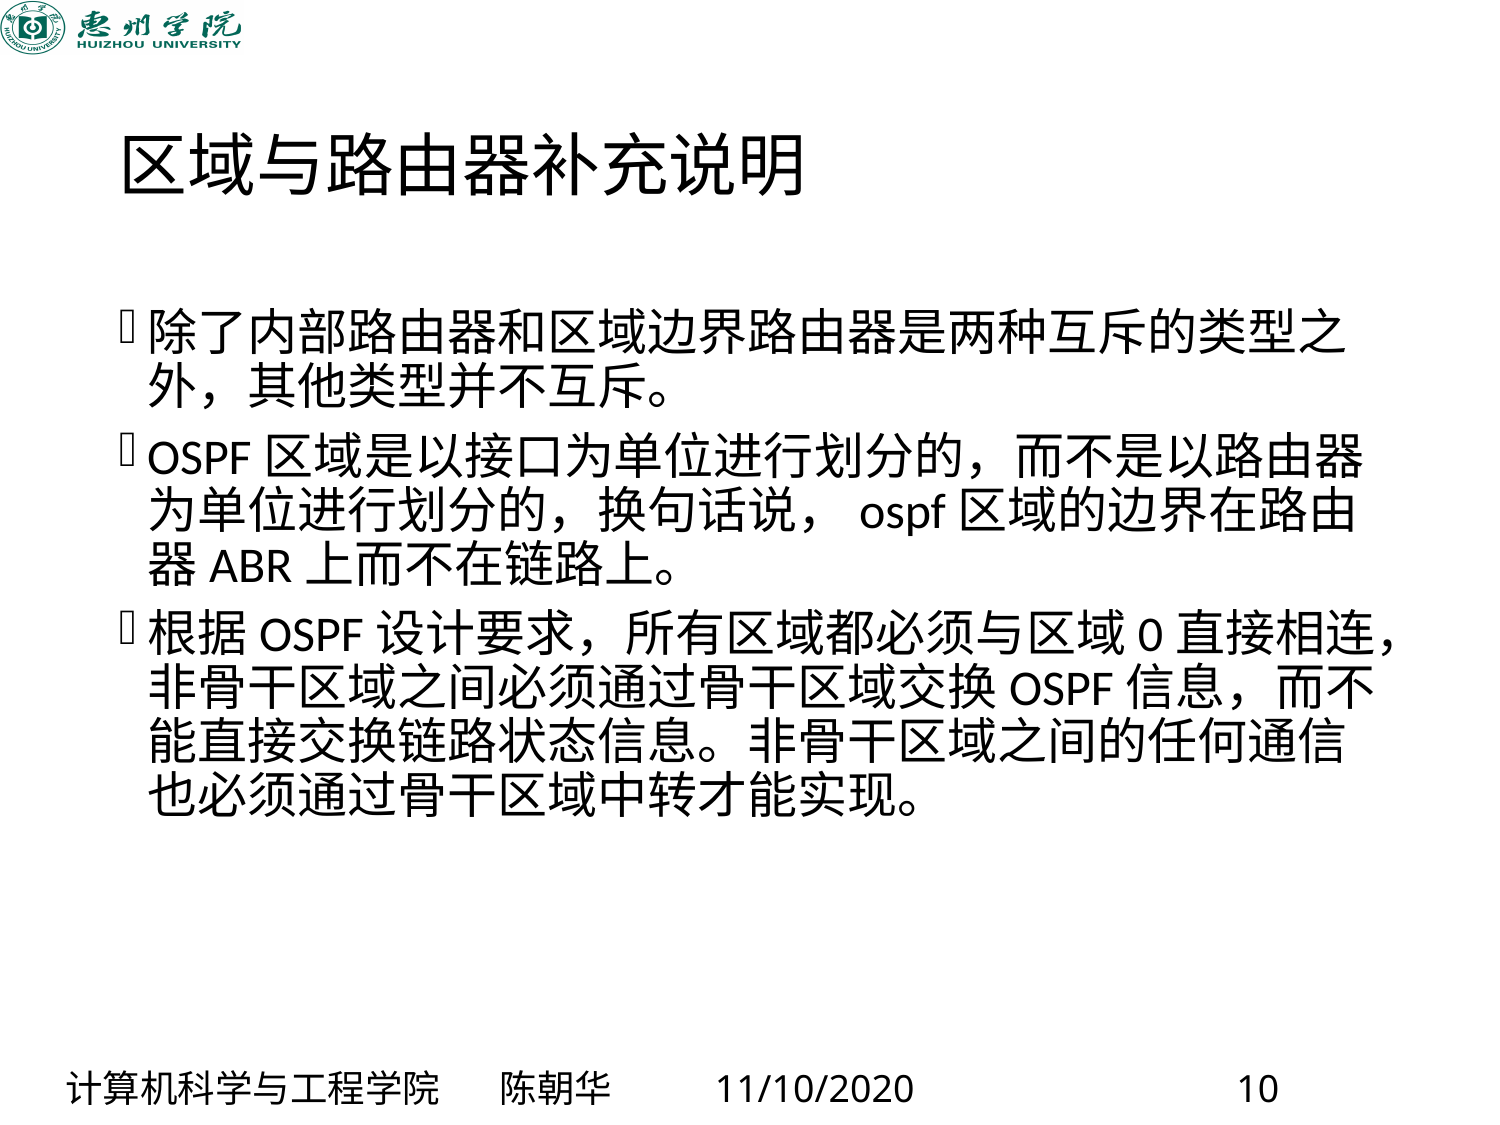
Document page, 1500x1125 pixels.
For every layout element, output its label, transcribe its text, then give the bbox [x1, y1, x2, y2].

picture [0, 0, 244, 55]
text_box 计算机科学与工程学院 陈朝华 11/10/2020 10 [50, 1057, 1398, 1125]
title 区域与路由器补充说明 [103, 60, 1398, 278]
list 除了内部路由器和区域边界路由器是两种互斥的类型之外，其他类型并不互斥。 OSPF区域是以接口为单位进行划分的，而不是以路由器为单位进行划分的，换句话说，ospf区域的边界在路由器ABR上而不在链路上。 根据OSPF设计要求，所有区域都必须与区域0直接相连，非骨干区域之间必须通过骨干区域交换OSPF信息，而不能直接交换链路状态信息。非骨干区域之间的任何通信也必须通过骨干区域中转才能实现。 [103, 299, 1398, 1014]
